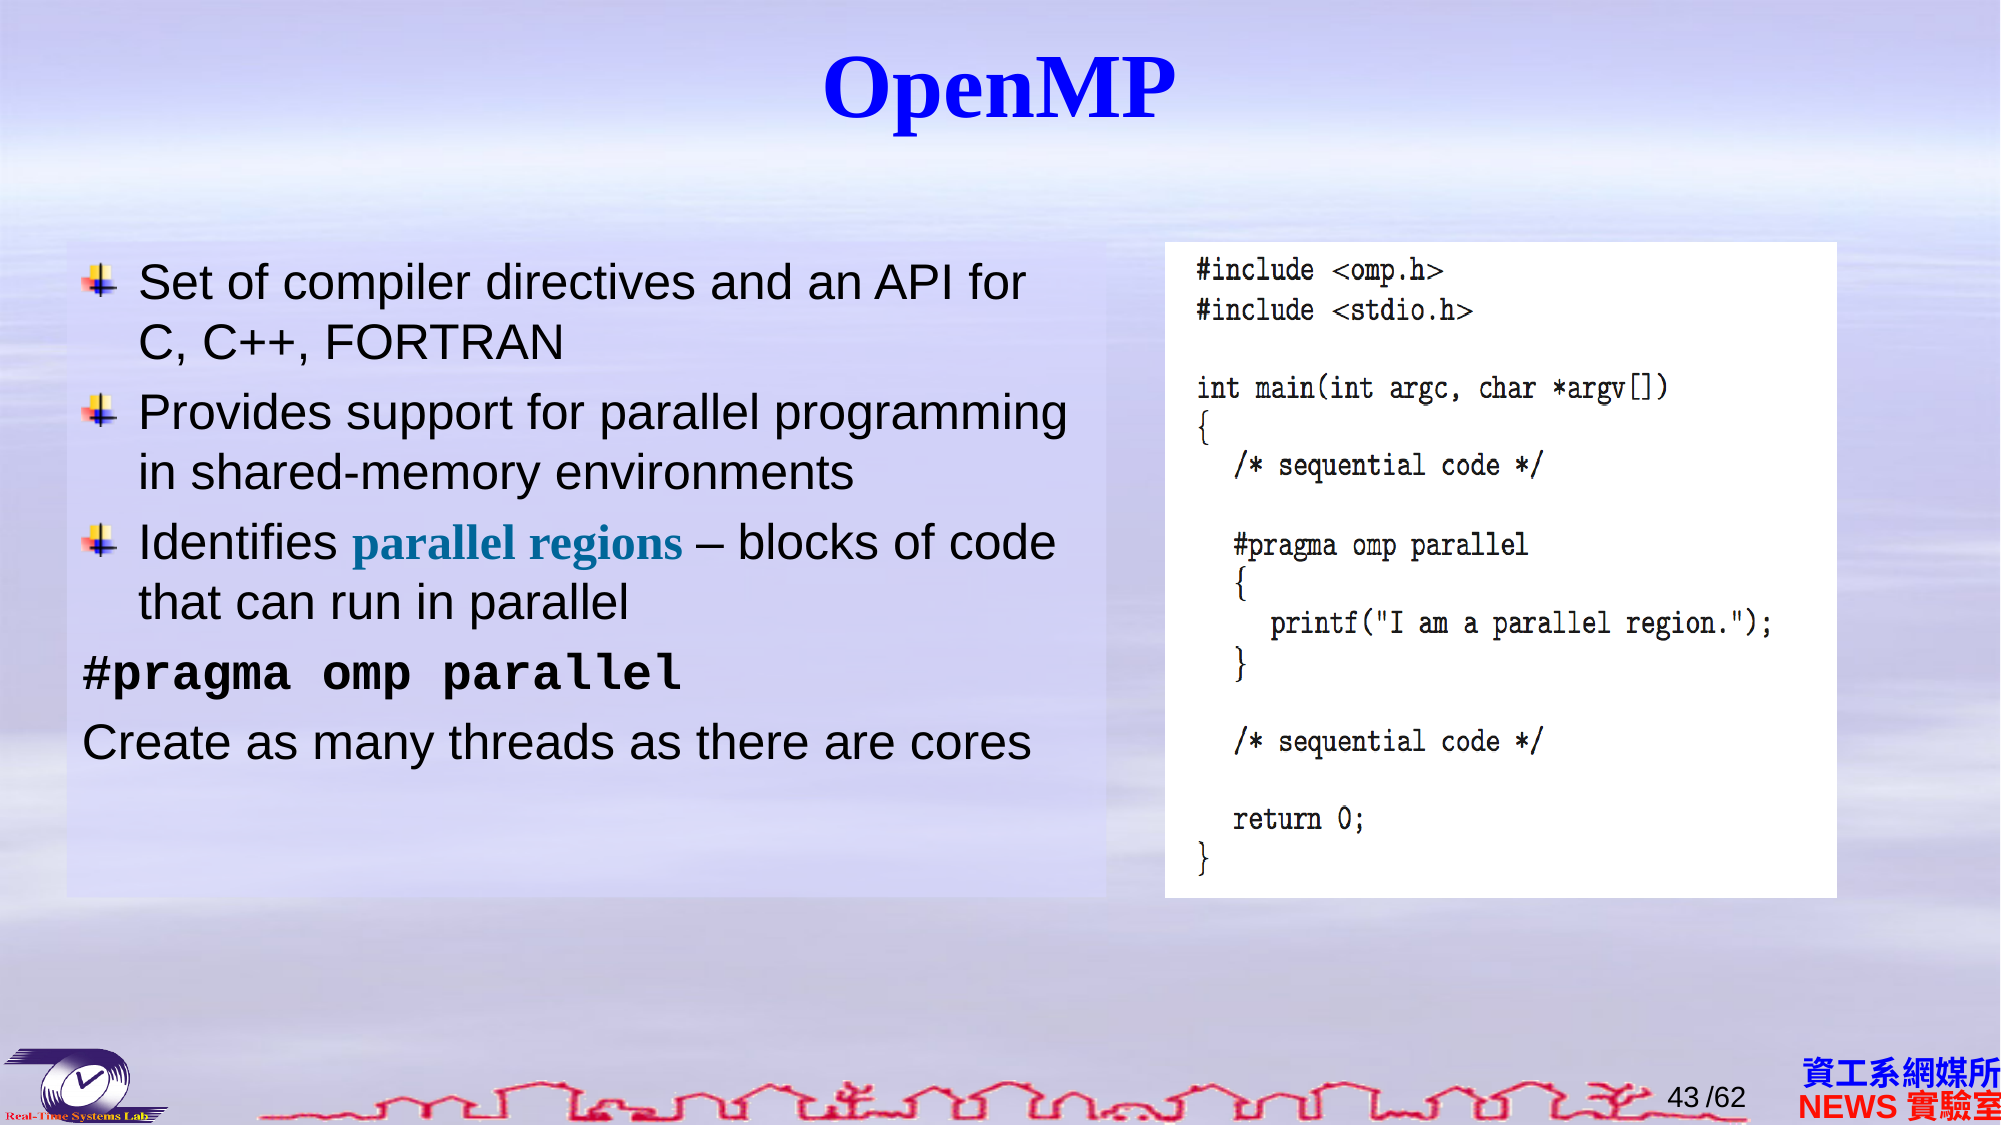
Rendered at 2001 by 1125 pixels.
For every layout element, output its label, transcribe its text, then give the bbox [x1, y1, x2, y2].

slide_number 42 [1248, 1070, 1715, 1125]
title OpenMP [324, 33, 1675, 128]
footer /62 [1715, 1070, 2000, 1125]
list Set of compiler directives and an API for C, C++, FORTRAN Provides support for parallel programming in shared-memory environments Identifies parallel regions – blocks of code that can run in parallel #pragma omp parallel Create as many threads as there are cores [66, 241, 1107, 898]
picture [0, 0, 2001, 1125]
